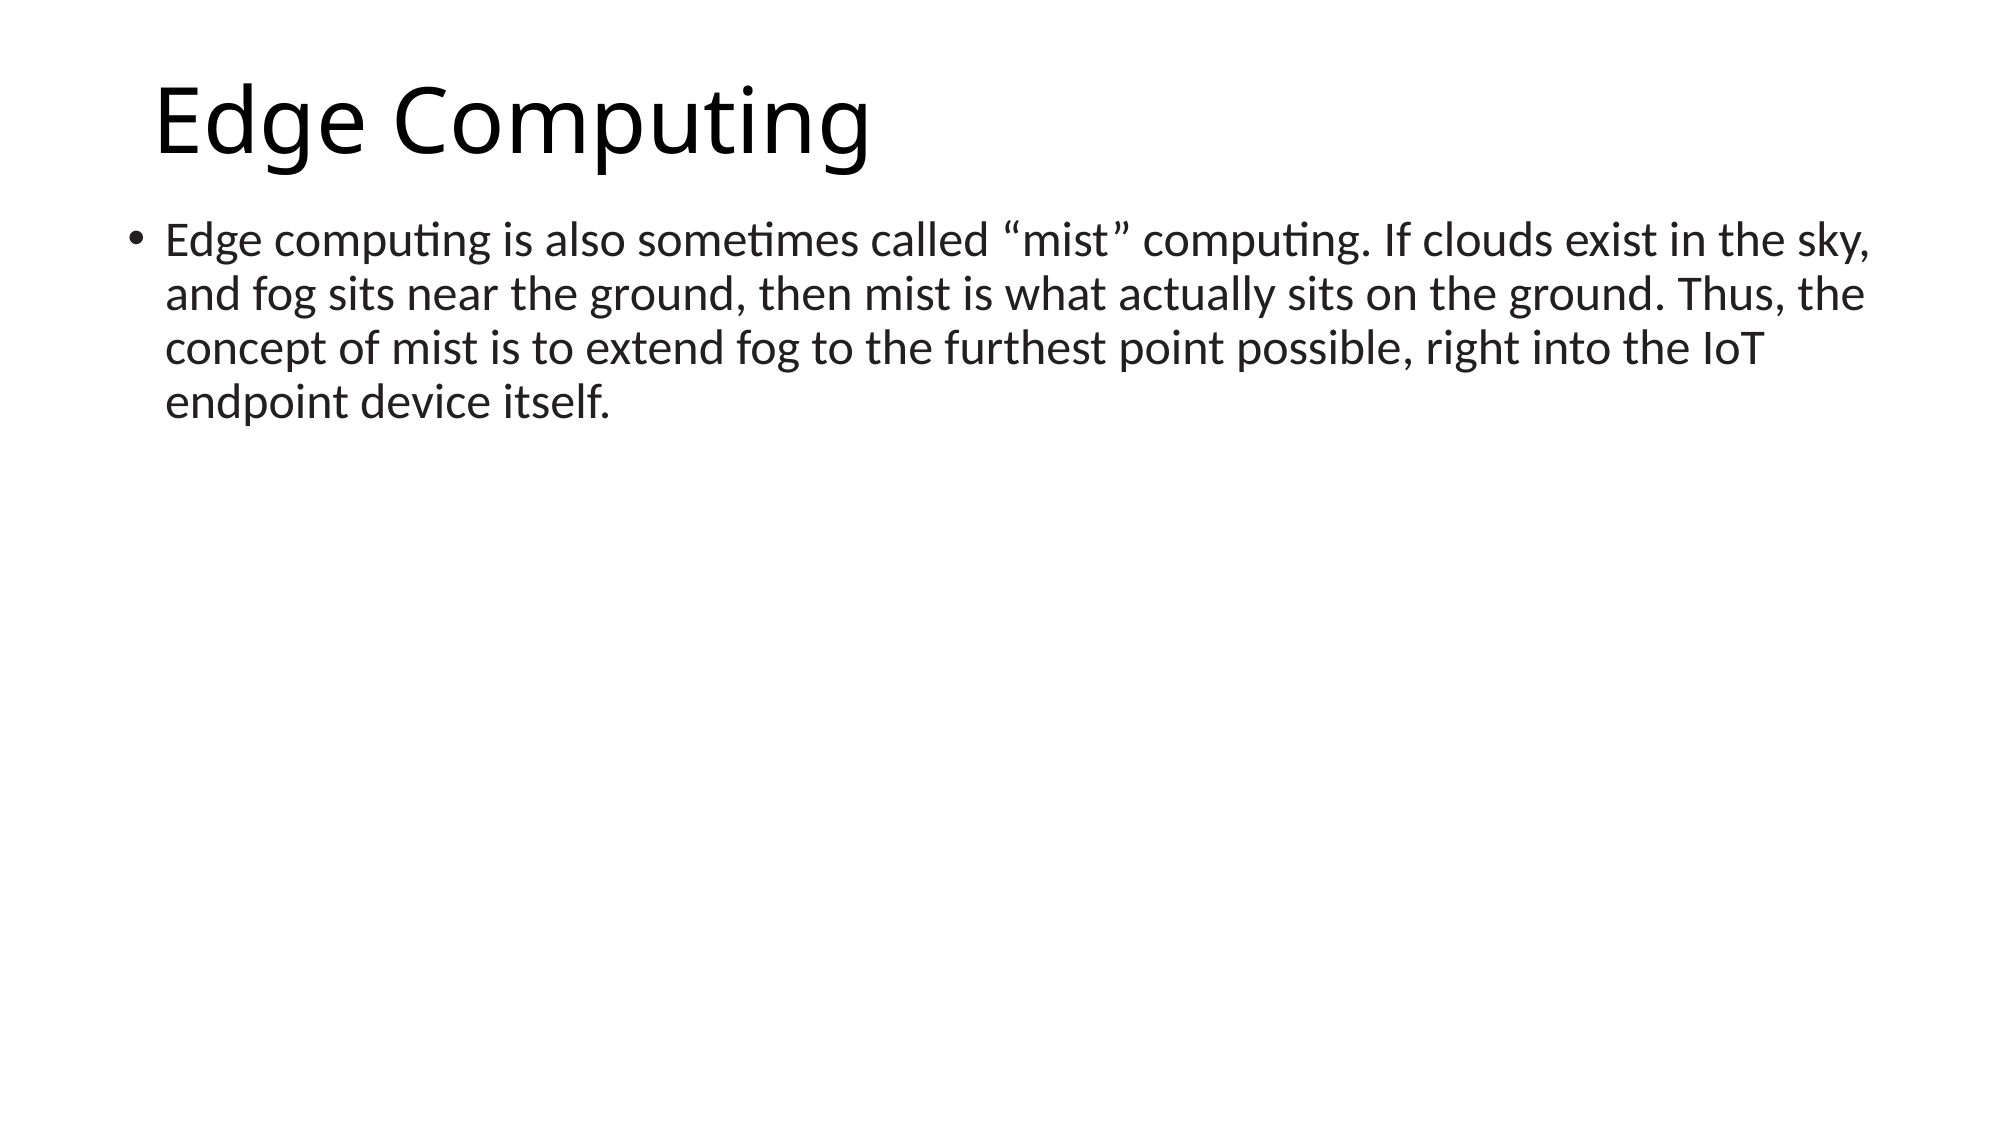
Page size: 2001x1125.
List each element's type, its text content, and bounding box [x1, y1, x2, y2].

title Edge Computing [137, 59, 1863, 188]
list Edge computing is also sometimes called “mist” computing. If clouds exist in the sky, and fog sits near the ground, then mist is what actually sits on the ground. Thus, the concept of mist is to extend fog to the furthest point possible, right into the IoT endpoint device itself. [112, 205, 1941, 920]
